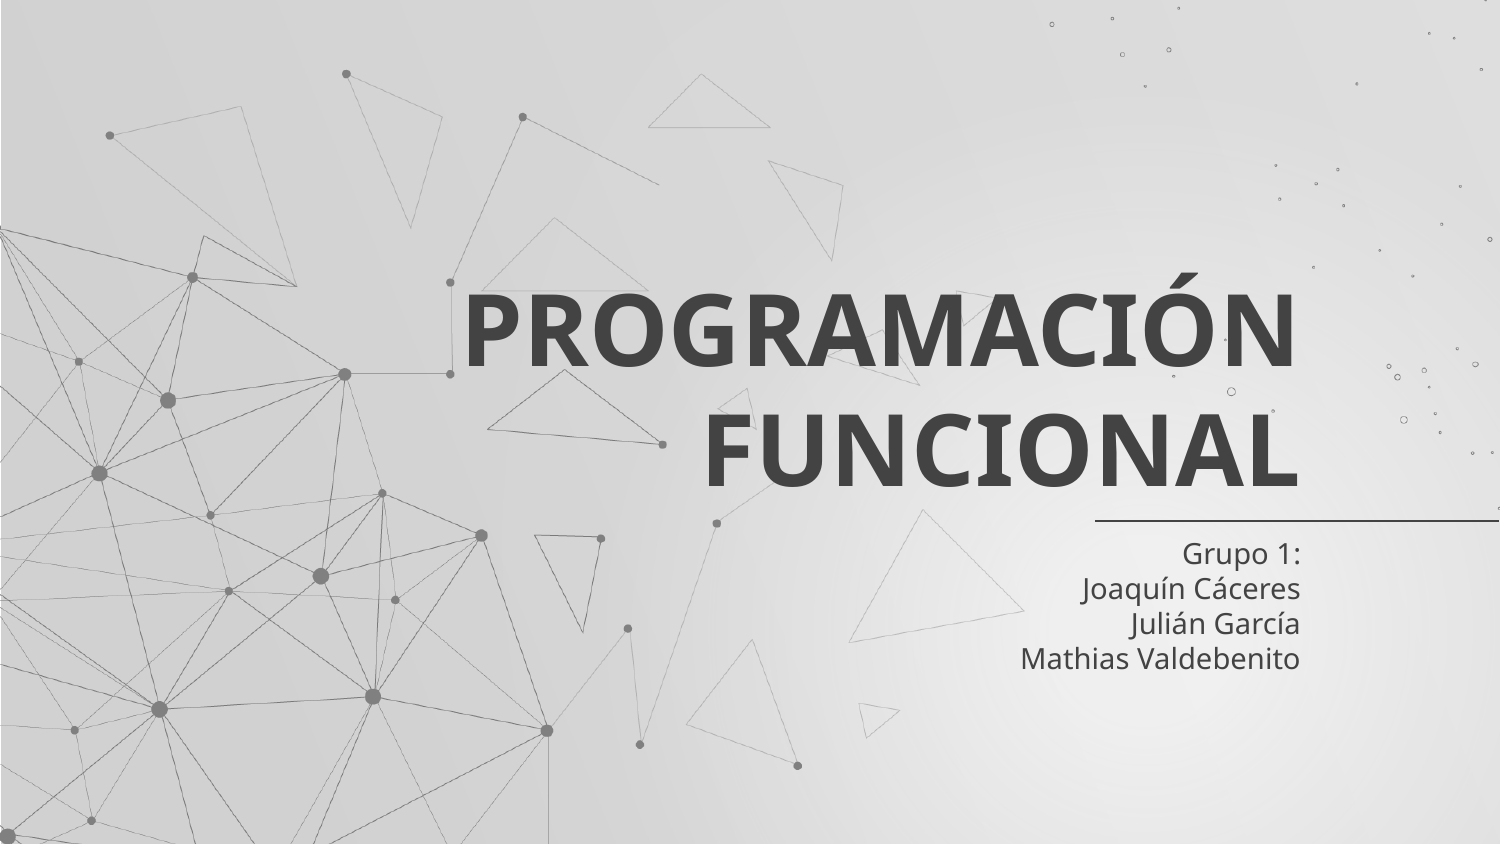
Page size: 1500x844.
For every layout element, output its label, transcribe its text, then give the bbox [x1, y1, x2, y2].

picture [0, 0, 1500, 844]
subtitle Grupo 1: Joaquín Cáceres Julián García Mathias Valdebenito [602, 481, 1316, 691]
title PROGRAMACIÓN FUNCIONAL [186, 228, 1317, 521]
